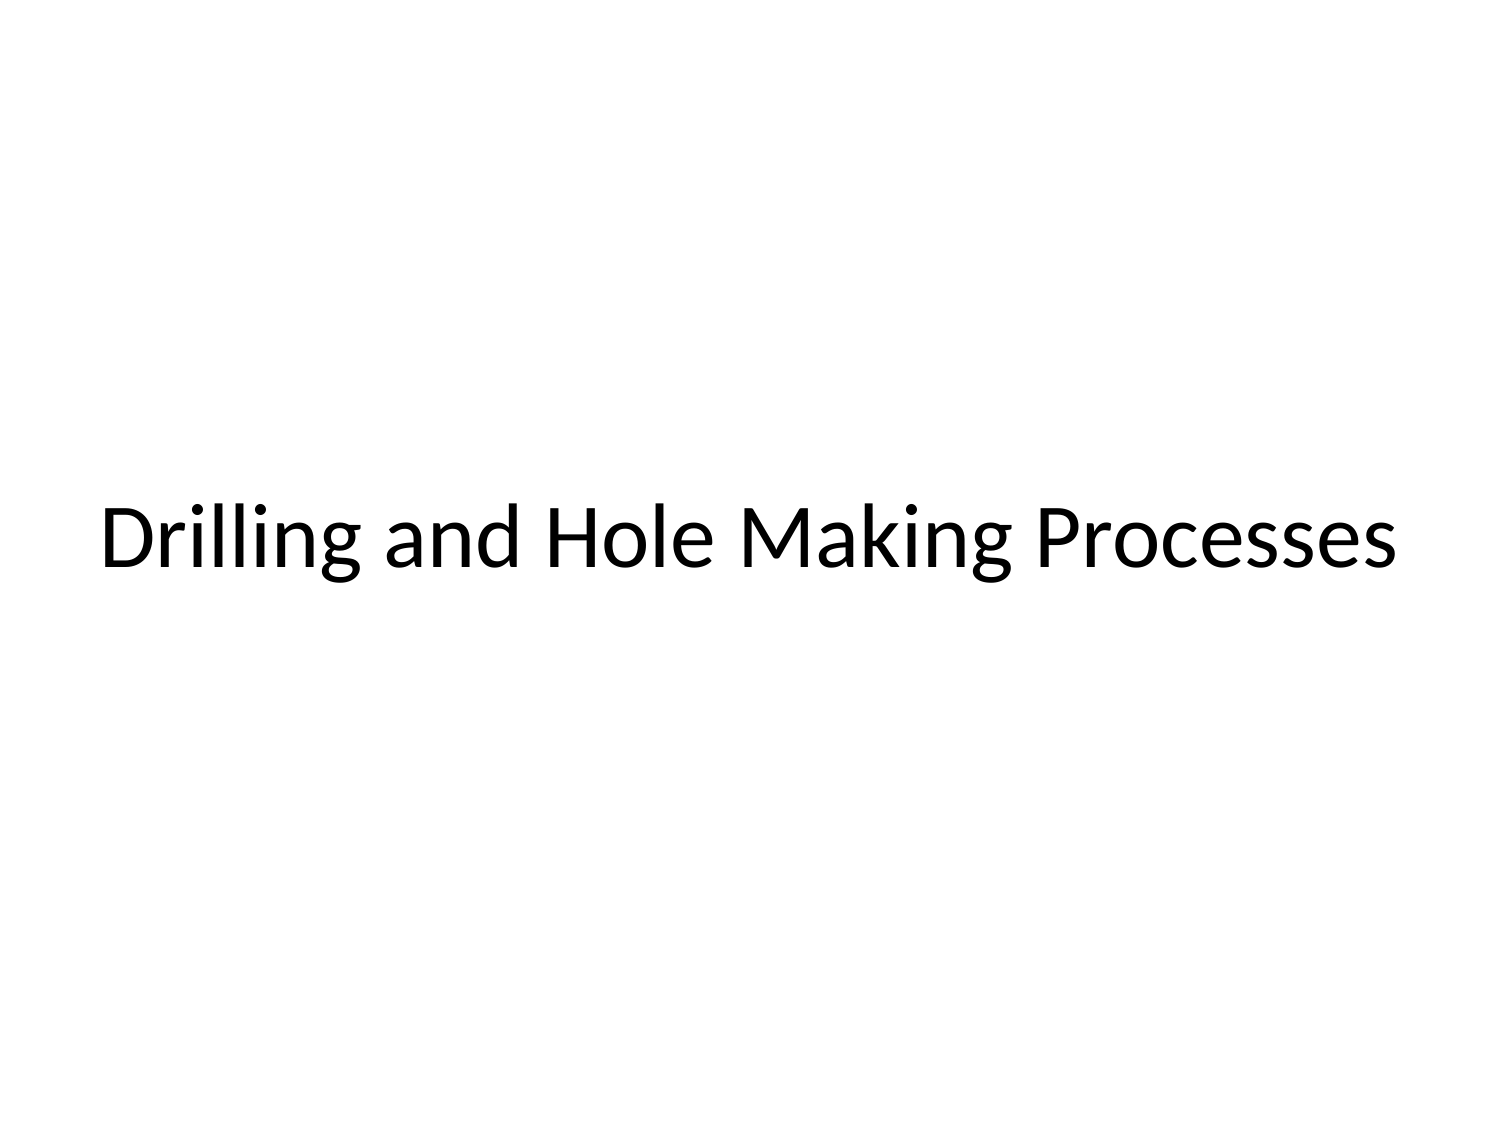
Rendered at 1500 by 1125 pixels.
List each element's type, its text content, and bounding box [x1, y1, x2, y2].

title Drilling and Hole Making Processes [75, 437, 1425, 625]
